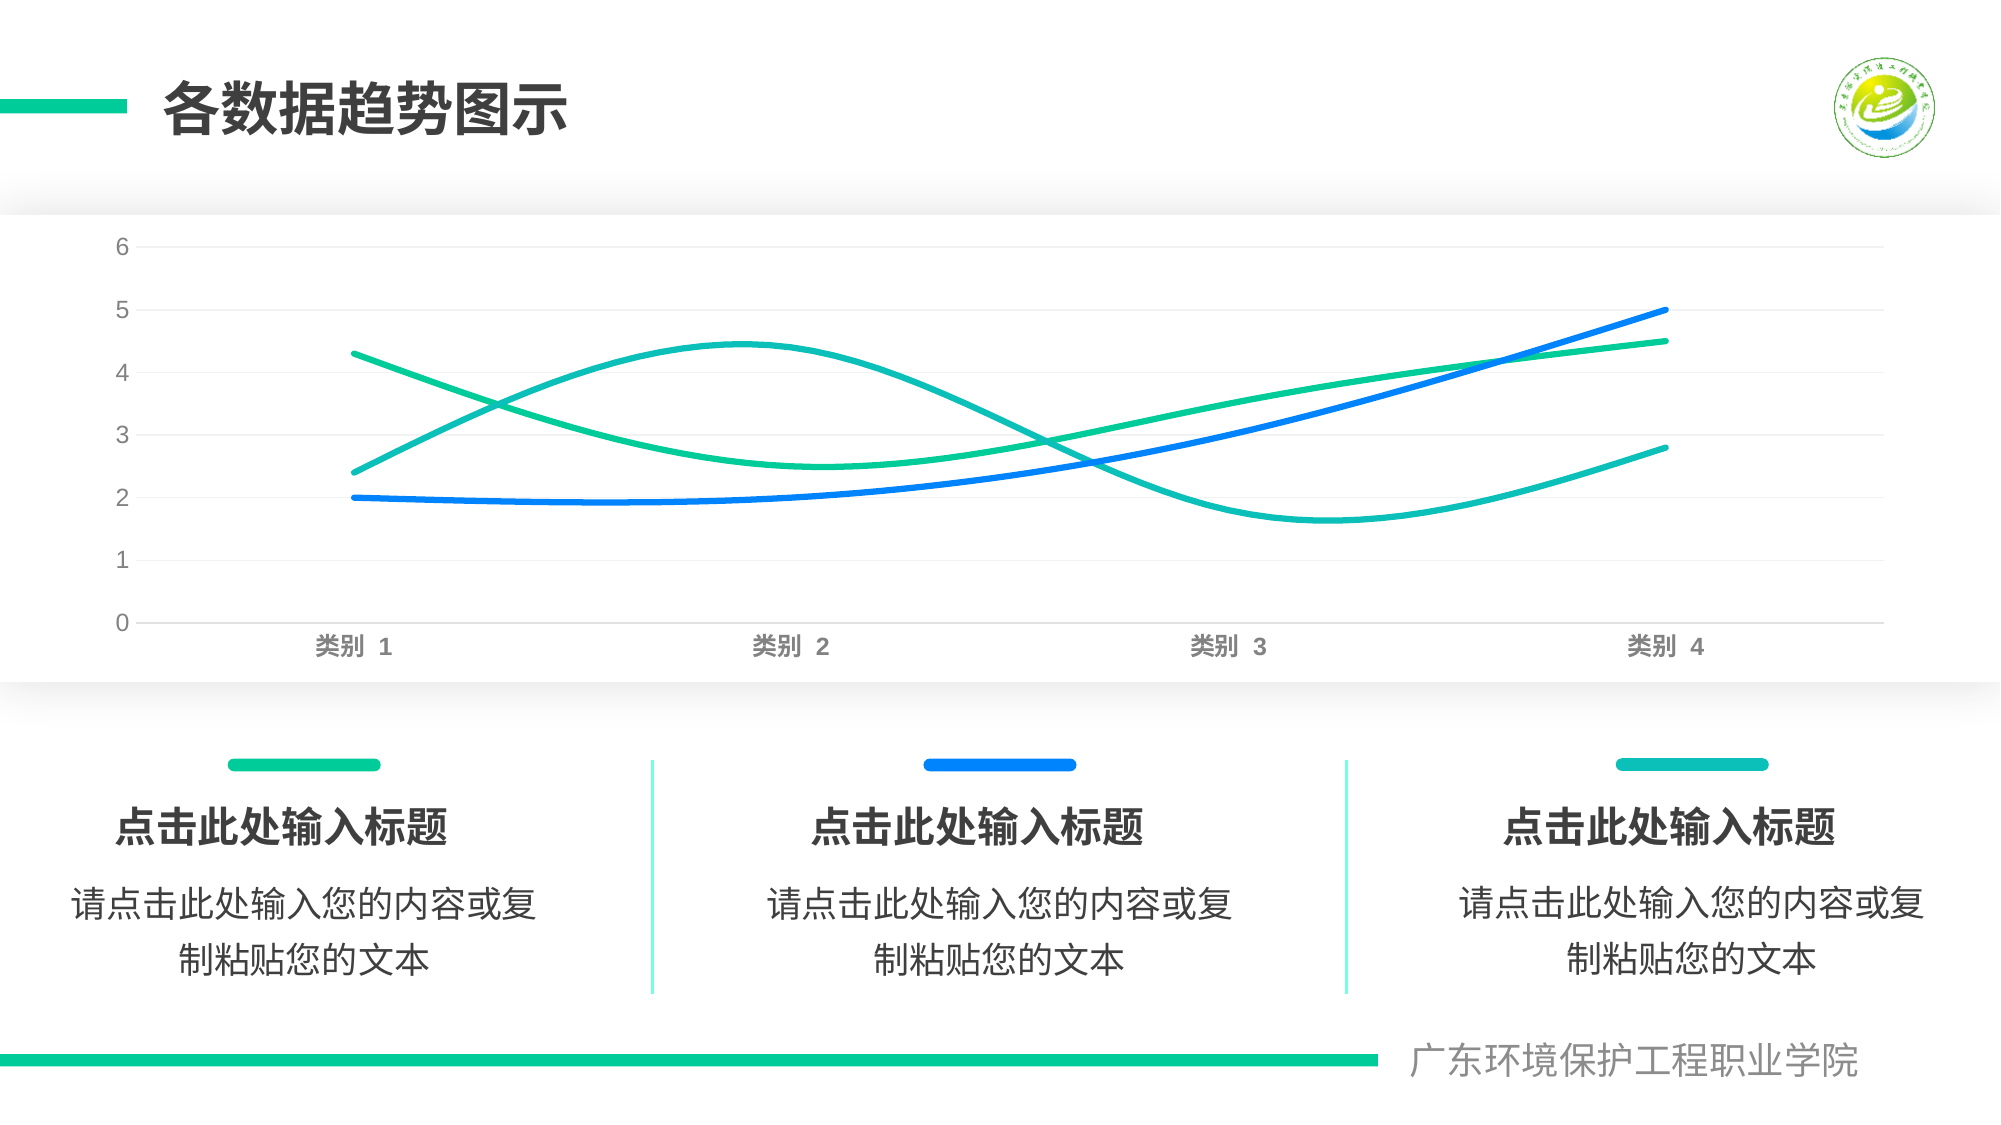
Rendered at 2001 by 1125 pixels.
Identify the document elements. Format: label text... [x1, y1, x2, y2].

picture [1830, 38, 1939, 177]
list 各数据趋势图示 [147, 64, 1131, 151]
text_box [54, 758, 1942, 994]
text_box [0, 214, 2000, 683]
chart [78, 224, 1922, 673]
